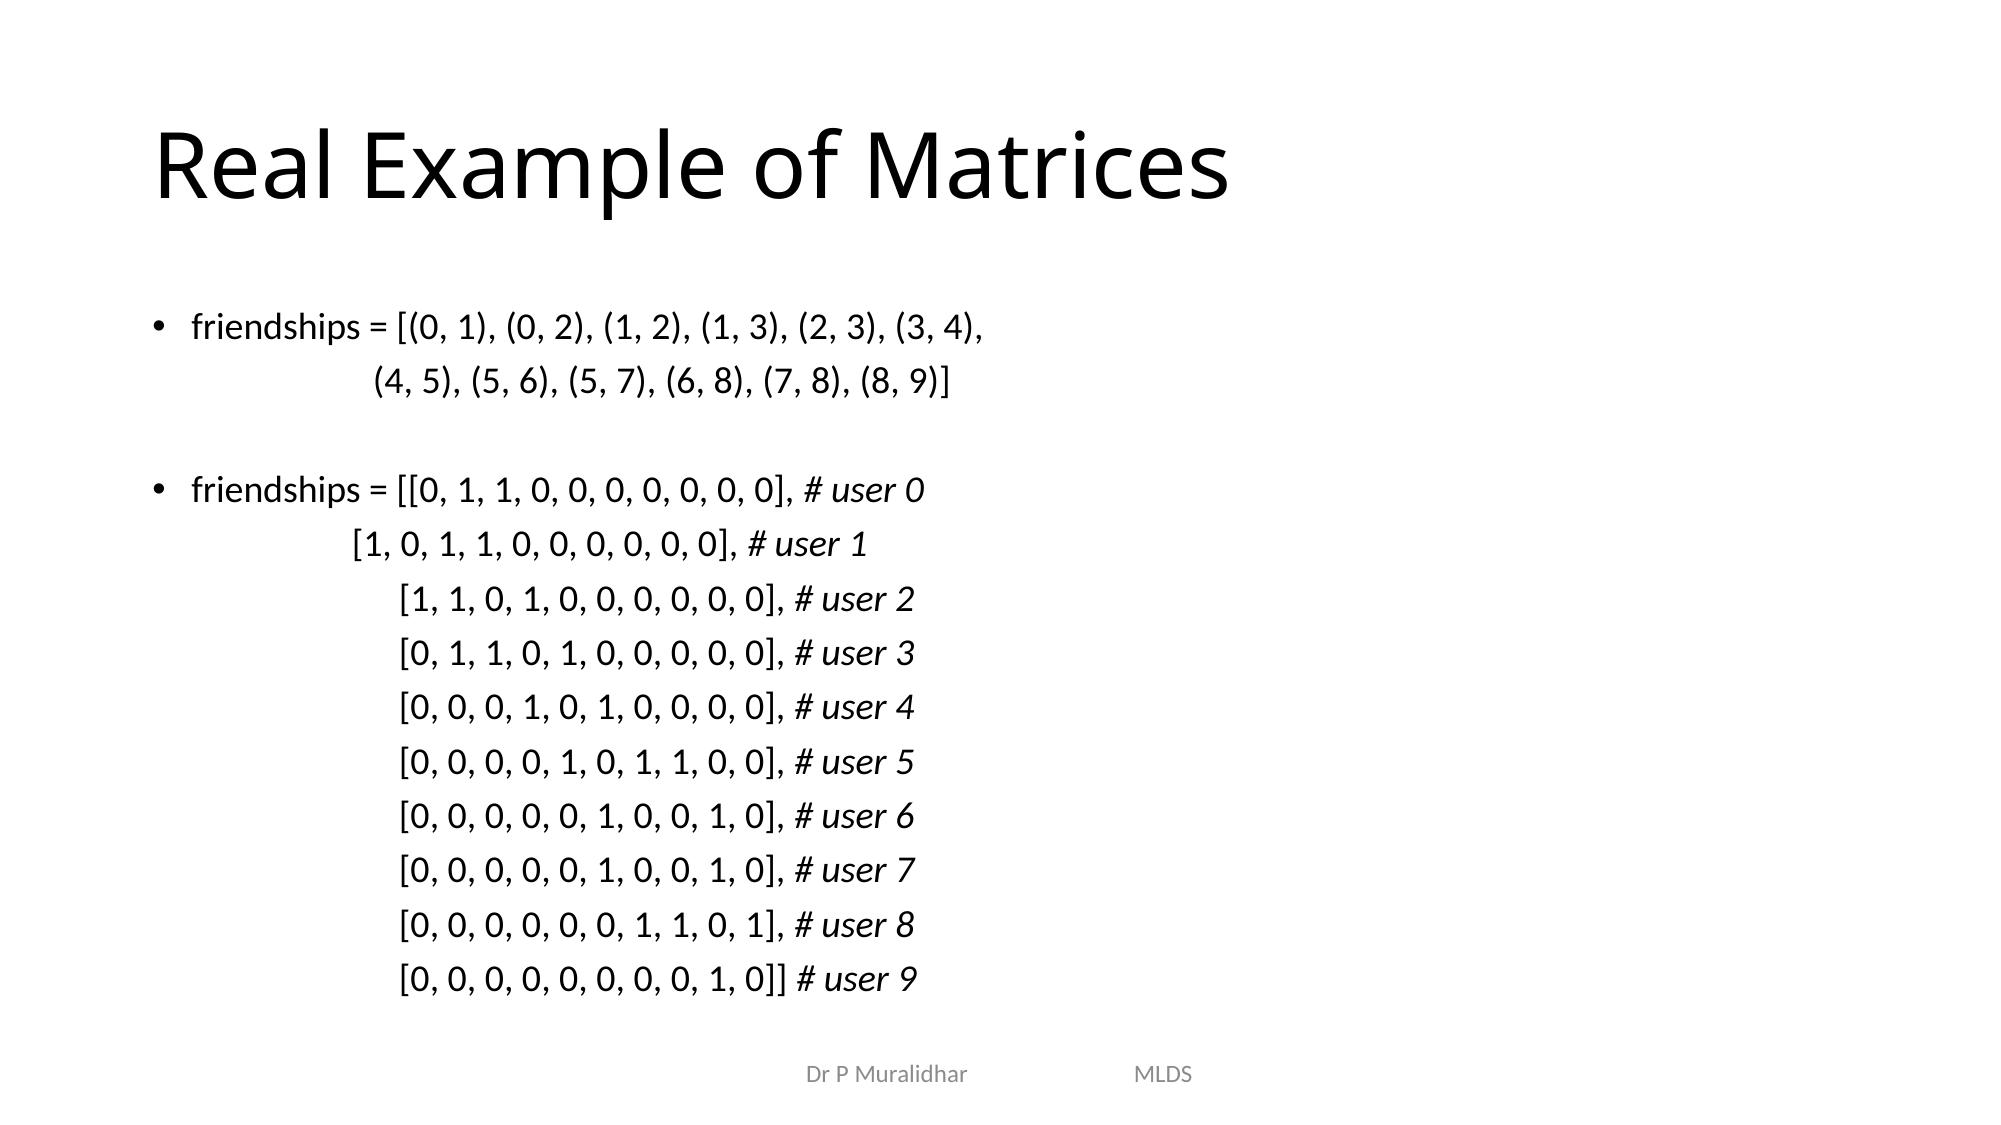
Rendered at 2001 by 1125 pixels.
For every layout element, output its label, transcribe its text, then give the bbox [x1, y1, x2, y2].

list friendships = [(0, 1), (0, 2), (1, 2), (1, 3), (2, 3), (3, 4), (4, 5), (5, 6), (5, 7), (6, 8), (7, 8), (8, 9)] friendships = [[0, 1, 1, 0, 0, 0, 0, 0, 0, 0], # user 0 [1, 0, 1, 1, 0, 0, 0, 0, 0, 0], # user 1 [1, 1, 0, 1, 0, 0, 0, 0, 0, 0], # user 2 [0, 1, 1, 0, 1, 0, 0, 0, 0, 0], # user 3 [0, 0, 0, 1, 0, 1, 0, 0, 0, 0], # user 4 [0, 0, 0, 0, 1, 0, 1, 1, 0, 0], # user 5 [0, 0, 0, 0, 0, 1, 0, 0, 1, 0], # user 6 [0, 0, 0, 0, 0, 1, 0, 0, 1, 0], # user 7 [0, 0, 0, 0, 0, 0, 1, 1, 0, 1], # user 8 [0, 0, 0, 0, 0, 0, 0, 0, 1, 0]] # user 9 [137, 299, 1863, 1014]
footer Dr P Muralidhar MLDS [662, 1042, 1338, 1103]
title Real Example of Matrices [137, 59, 1863, 278]
